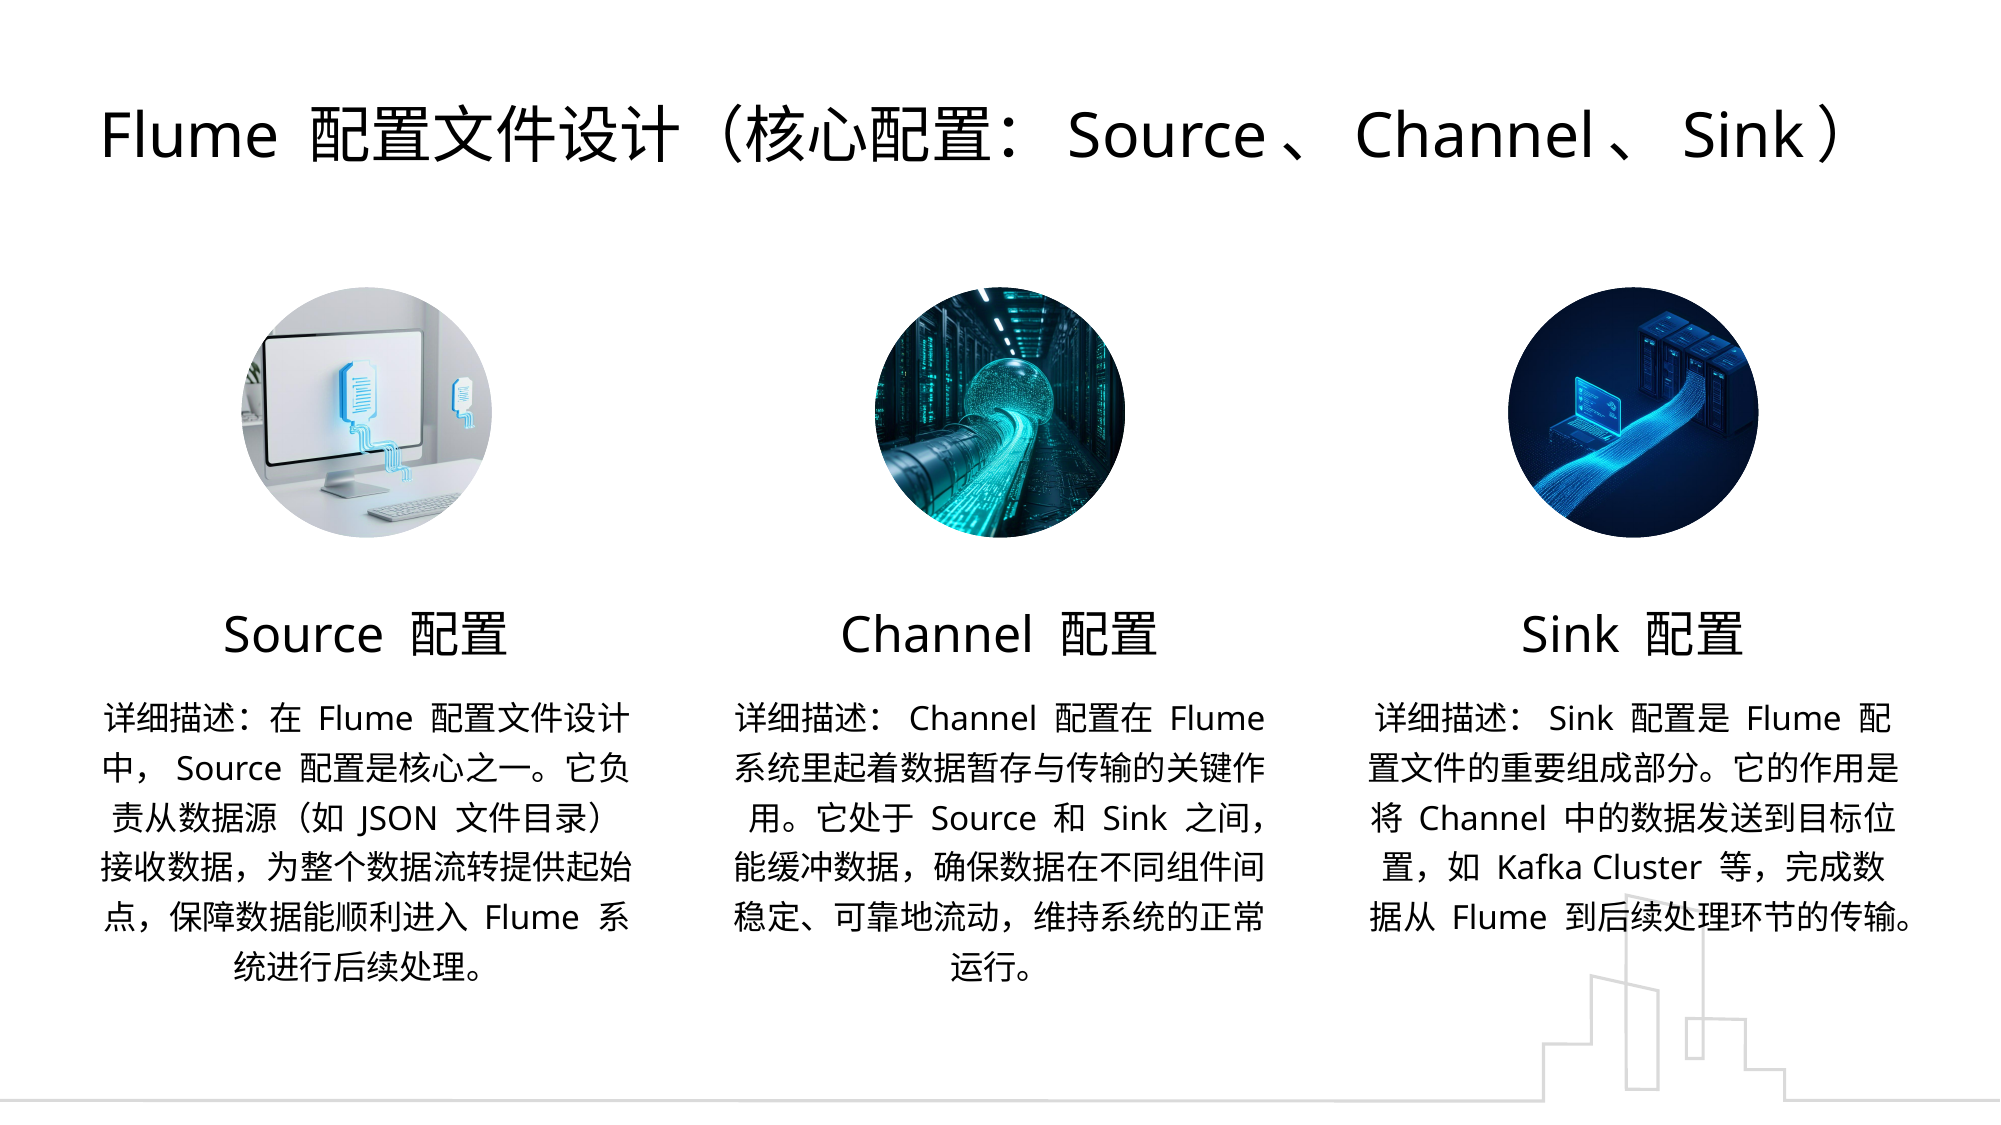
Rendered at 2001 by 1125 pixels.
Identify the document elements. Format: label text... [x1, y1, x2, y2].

picture [1508, 287, 1759, 538]
list 详细描述：在 Flume 配置文件设计中，Source 配置是核心之一。它负责从数据源（如 JSON 文件目录）接收数据，为整个数据流转提供起始点，保障数据能顺利进入 Flume 系统进行后续处理。 [99, 687, 634, 988]
list Source 配置 [99, 595, 634, 663]
picture [874, 287, 1125, 538]
list 详细描述：Sink 配置是 Flume 配置文件的重要组成部分。它的作用是将 Channel 中的数据发送到目标位置，如 Kafka Cluster 等，完成数据从 Flume 到后续处理环节的传输。 [1366, 687, 1900, 988]
list Channel 配置 [733, 595, 1267, 663]
title Flume 配置文件设计（核心配置：Source、Channel、Sink） [99, 87, 1900, 188]
list 详细描述：Channel 配置在 Flume 系统里起着数据暂存与传输的关键作用。它处于 Source 和 Sink 之间，能缓冲数据，确保数据在不同组件间稳定、可靠地流动，维持系统的正常运行。 [733, 687, 1267, 988]
list Sink 配置 [1366, 595, 1900, 663]
picture [241, 287, 492, 538]
